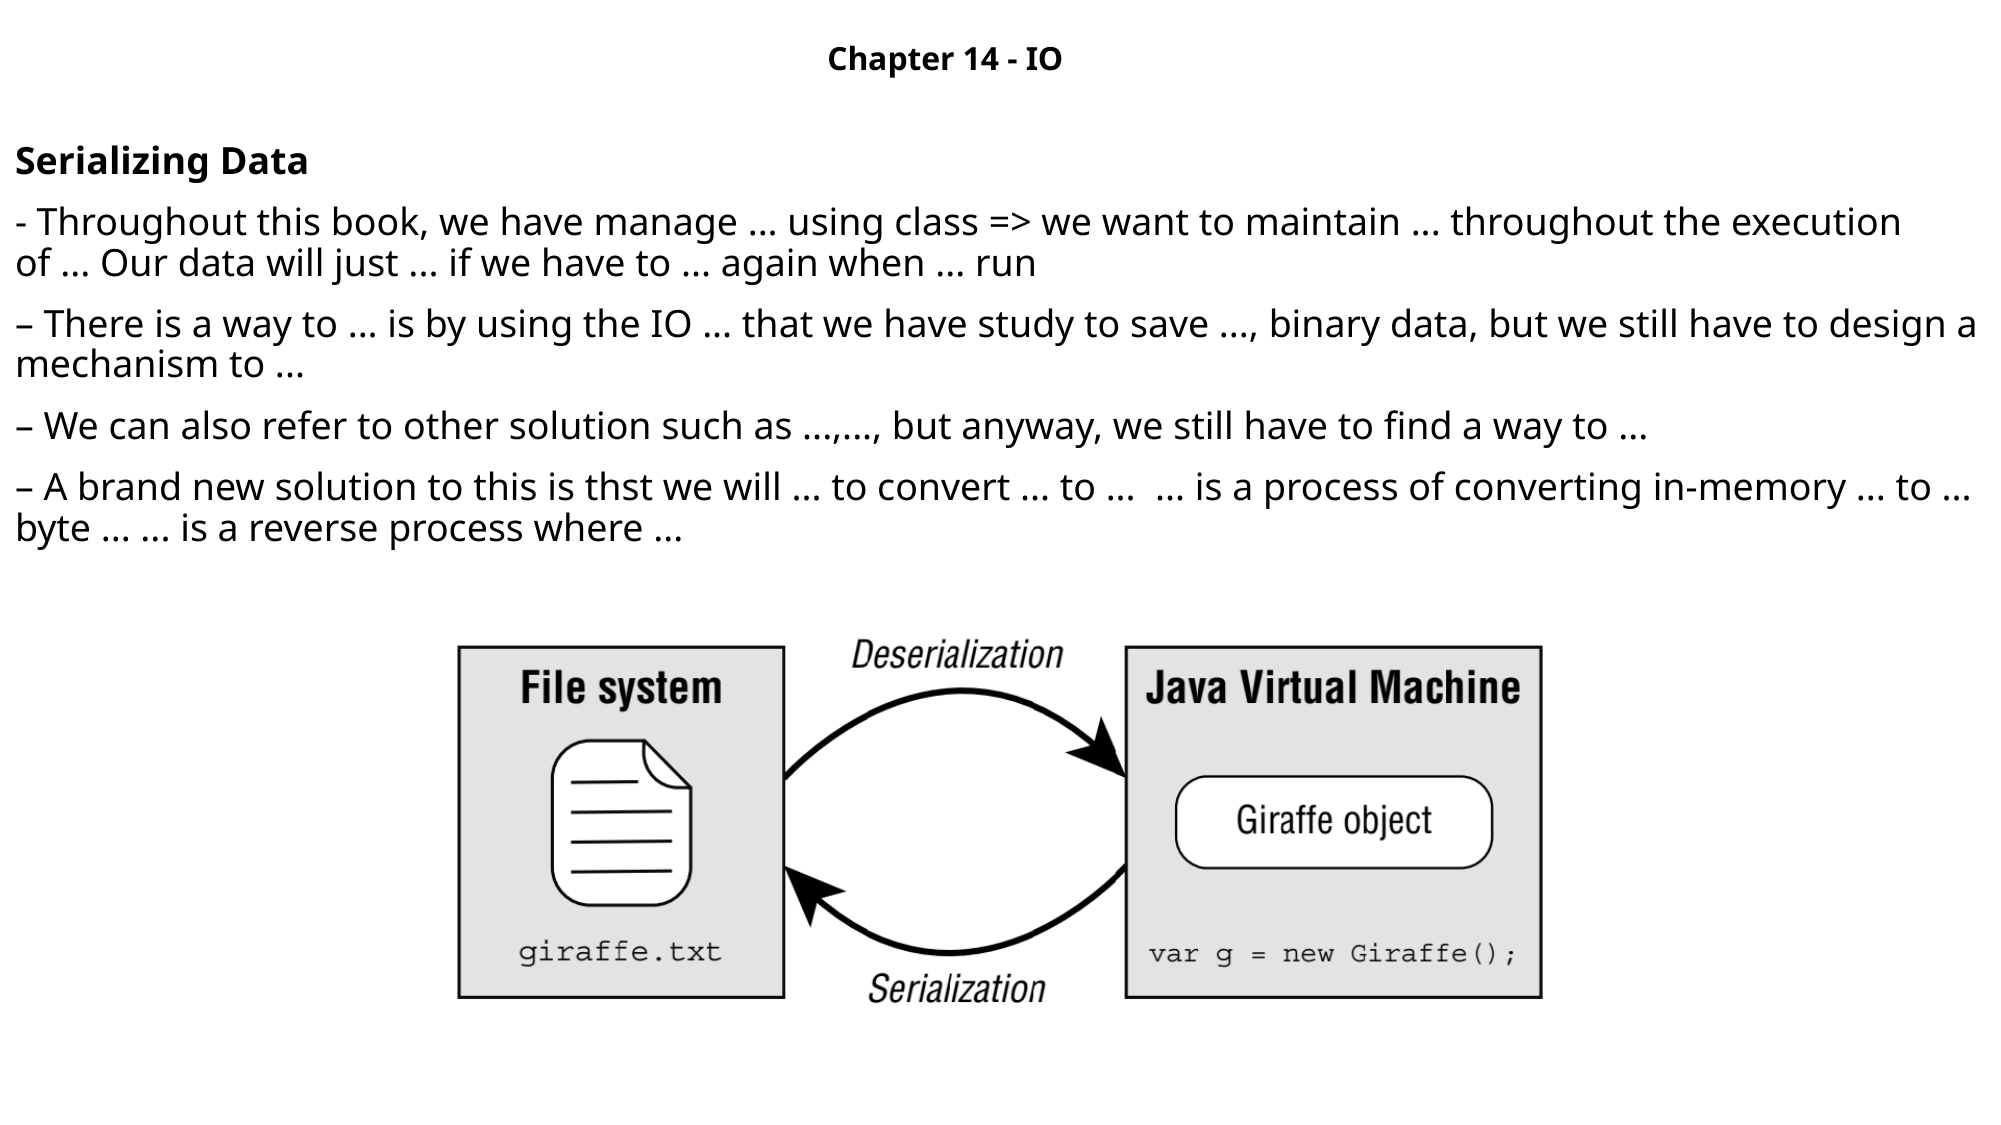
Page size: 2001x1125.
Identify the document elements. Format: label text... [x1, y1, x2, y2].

text_box Serializing Data - Throughout this book, we have manage ... using class => we want to maintain ... throughout the execution of ... Our data will just ... if we have to ... again when ... run – There is a way to ... is by using the IO ... that we have study to save ..., binary data, but we still have to design a mechanism to ... – We can also refer to other solution such as ...,..., but anyway, we still have to find a way to ... – A brand new solution to this is thst we will ... to convert ... to ... ... is a process of converting in-memory ... to ... byte ... ... is a reverse process where ... [0, 134, 2000, 1125]
picture [430, 601, 1570, 1051]
subtitle Chapter 14 - IO [24, 35, 1866, 86]
